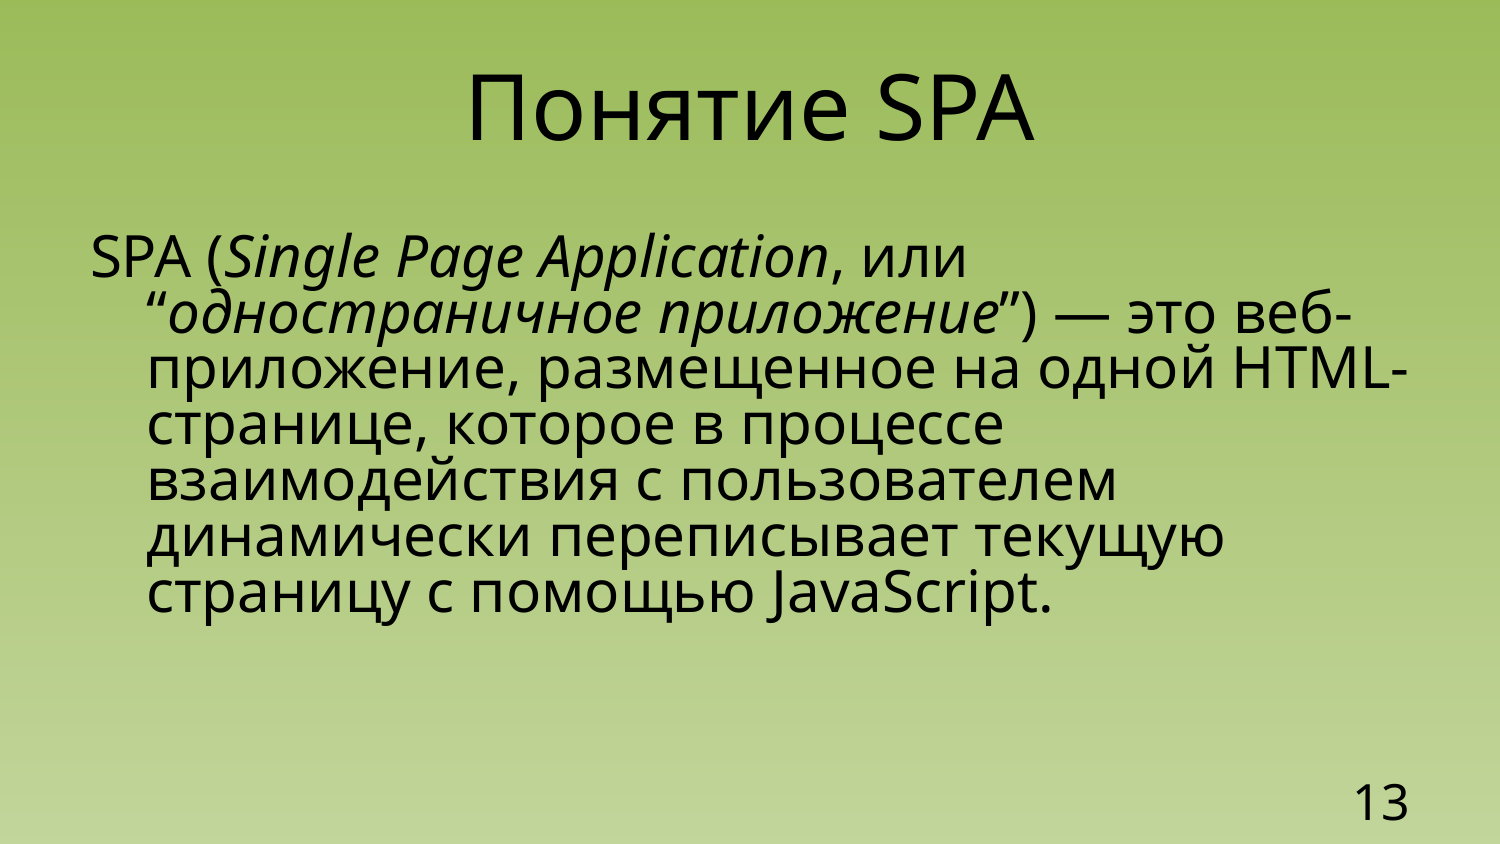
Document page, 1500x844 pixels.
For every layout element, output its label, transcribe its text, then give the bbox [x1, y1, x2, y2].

list SPA (Single Page Application, или “одностраничное приложение”) — это веб-приложение, размещенное на одной HTML-странице, которое в процессе взаимодействия с пользователем динамически переписывает текущую страницу с помощью JavaScript. [75, 225, 1425, 782]
title Понятие SPA [75, 33, 1425, 175]
slide_number ‹#› [1074, 782, 1425, 827]
